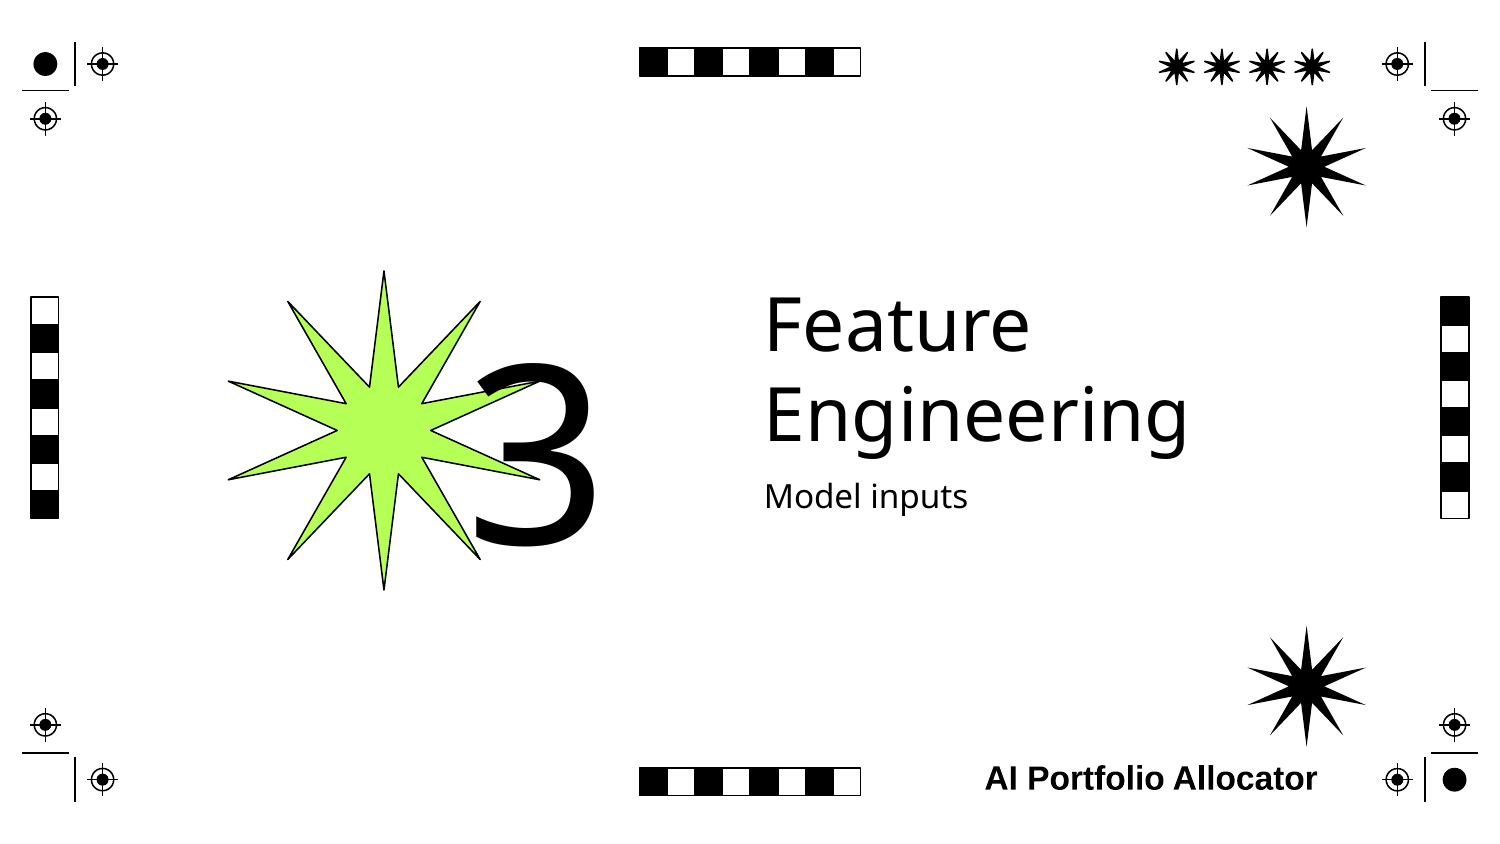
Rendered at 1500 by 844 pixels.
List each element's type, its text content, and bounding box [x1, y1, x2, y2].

text_box [228, 301, 346, 560]
text_box [1159, 49, 1194, 85]
text_box [1247, 625, 1366, 747]
text_box [1247, 106, 1366, 228]
text_box [446, 301, 481, 337]
text_box [1295, 49, 1330, 85]
title 3 [346, 337, 728, 582]
text_box [1249, 49, 1285, 85]
subtitle Model inputs [749, 459, 1126, 580]
title Feature Engineering [749, 297, 1330, 436]
text_box [1204, 49, 1240, 85]
text_box [375, 271, 393, 337]
